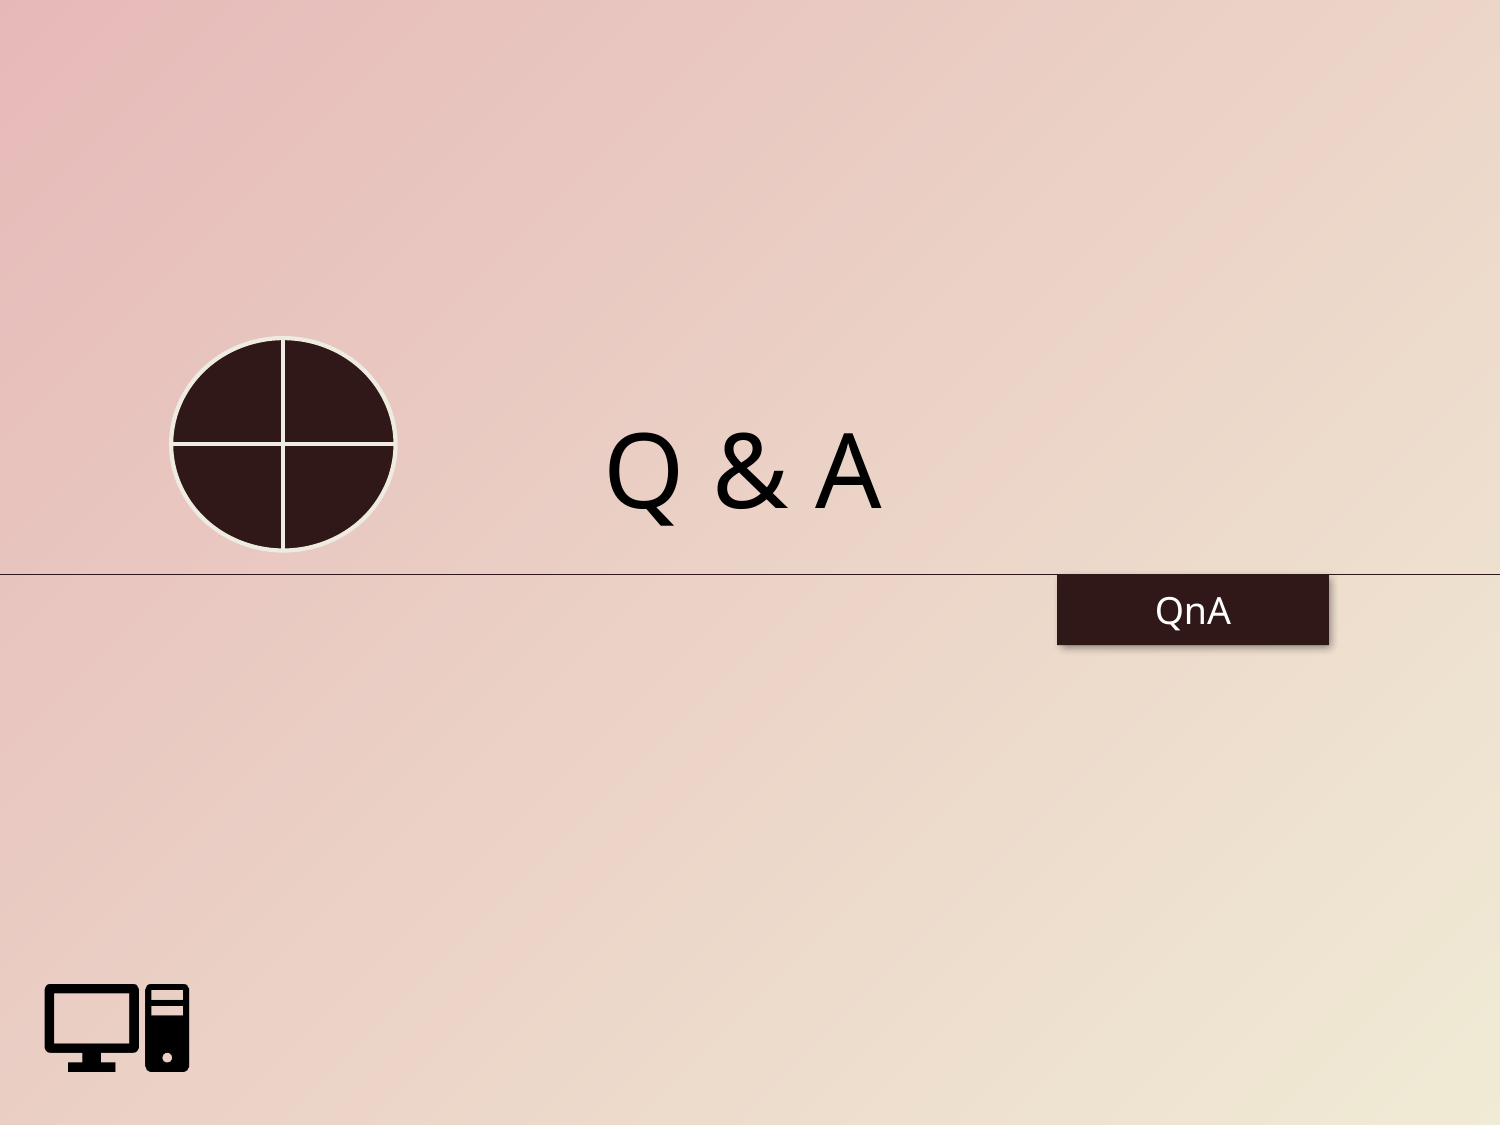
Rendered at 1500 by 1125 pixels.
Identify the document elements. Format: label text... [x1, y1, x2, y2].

text_box [169, 335, 398, 553]
text_box QnA [1055, 582, 1331, 647]
picture [40, 951, 192, 1103]
text_box Q & A [589, 397, 898, 537]
